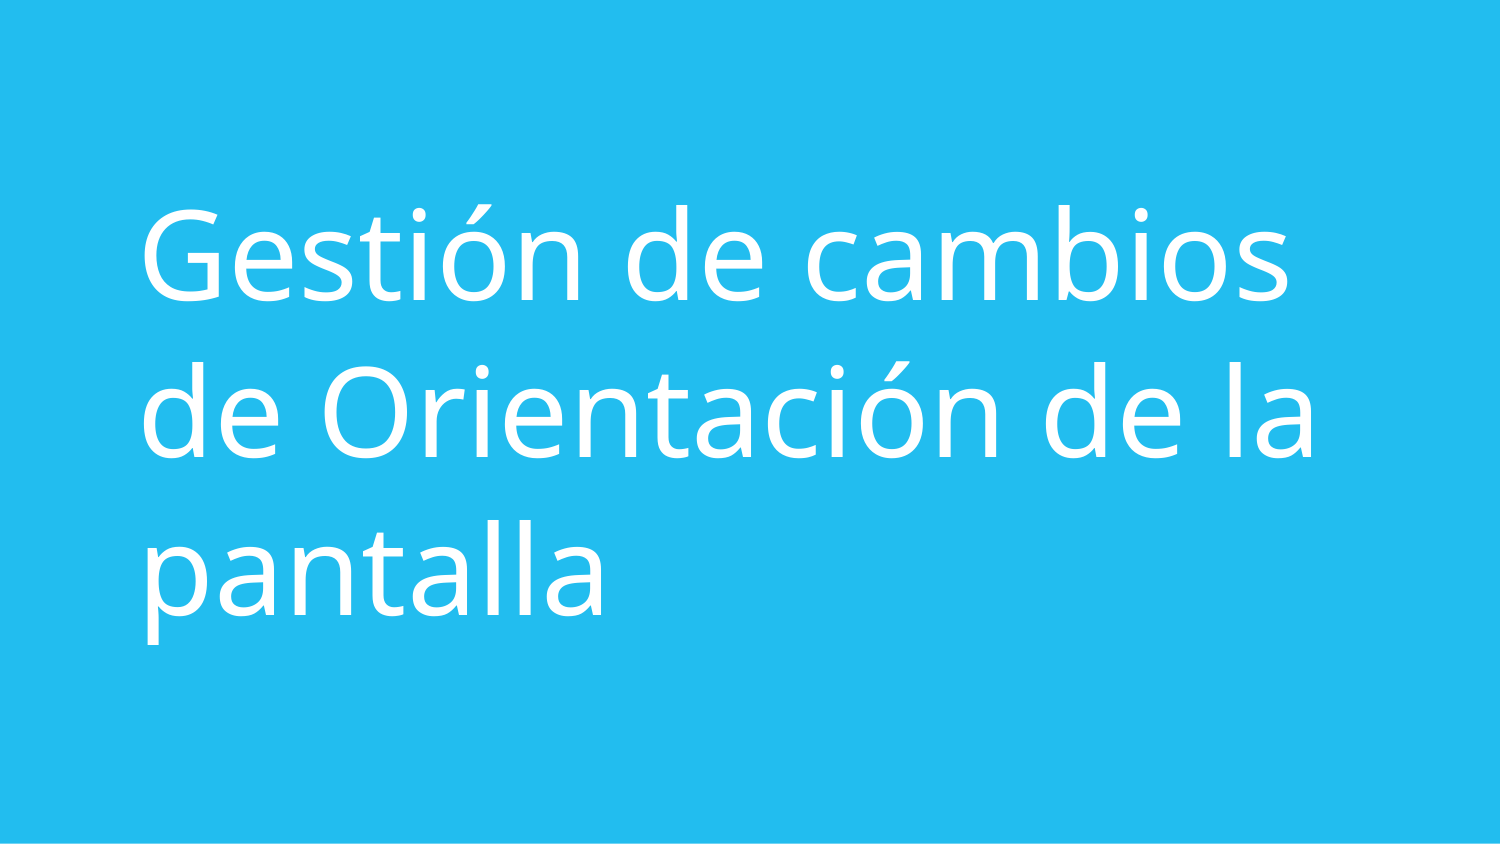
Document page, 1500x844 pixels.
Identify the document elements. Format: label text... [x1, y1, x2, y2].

title Gestión de cambios de Orientación de la pantalla [137, 102, 1363, 706]
